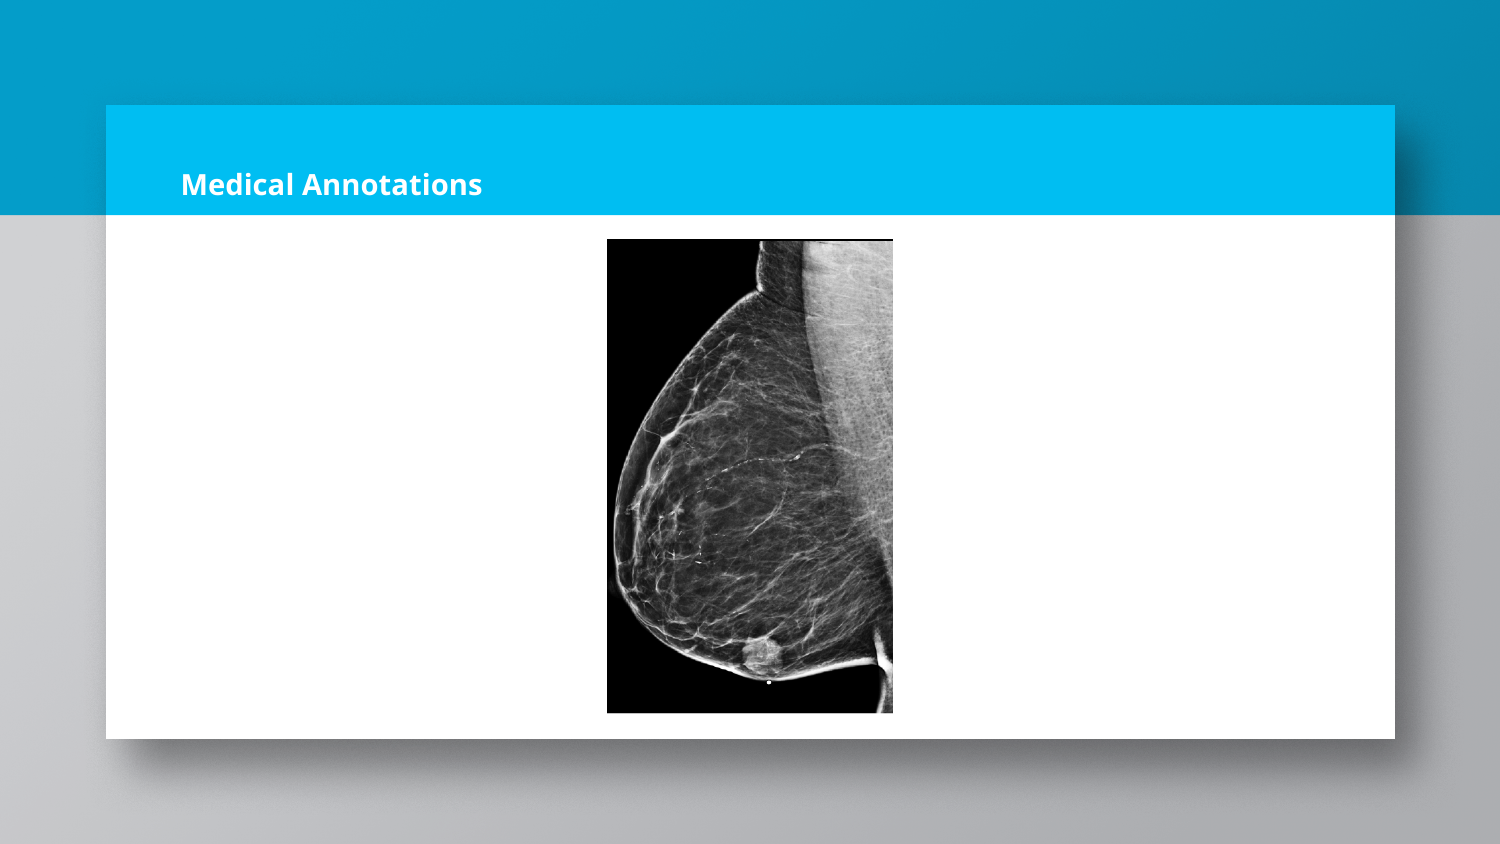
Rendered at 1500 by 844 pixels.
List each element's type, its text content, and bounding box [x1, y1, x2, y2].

title Medical Annotations [165, 106, 1336, 217]
picture [0, 216, 1500, 844]
